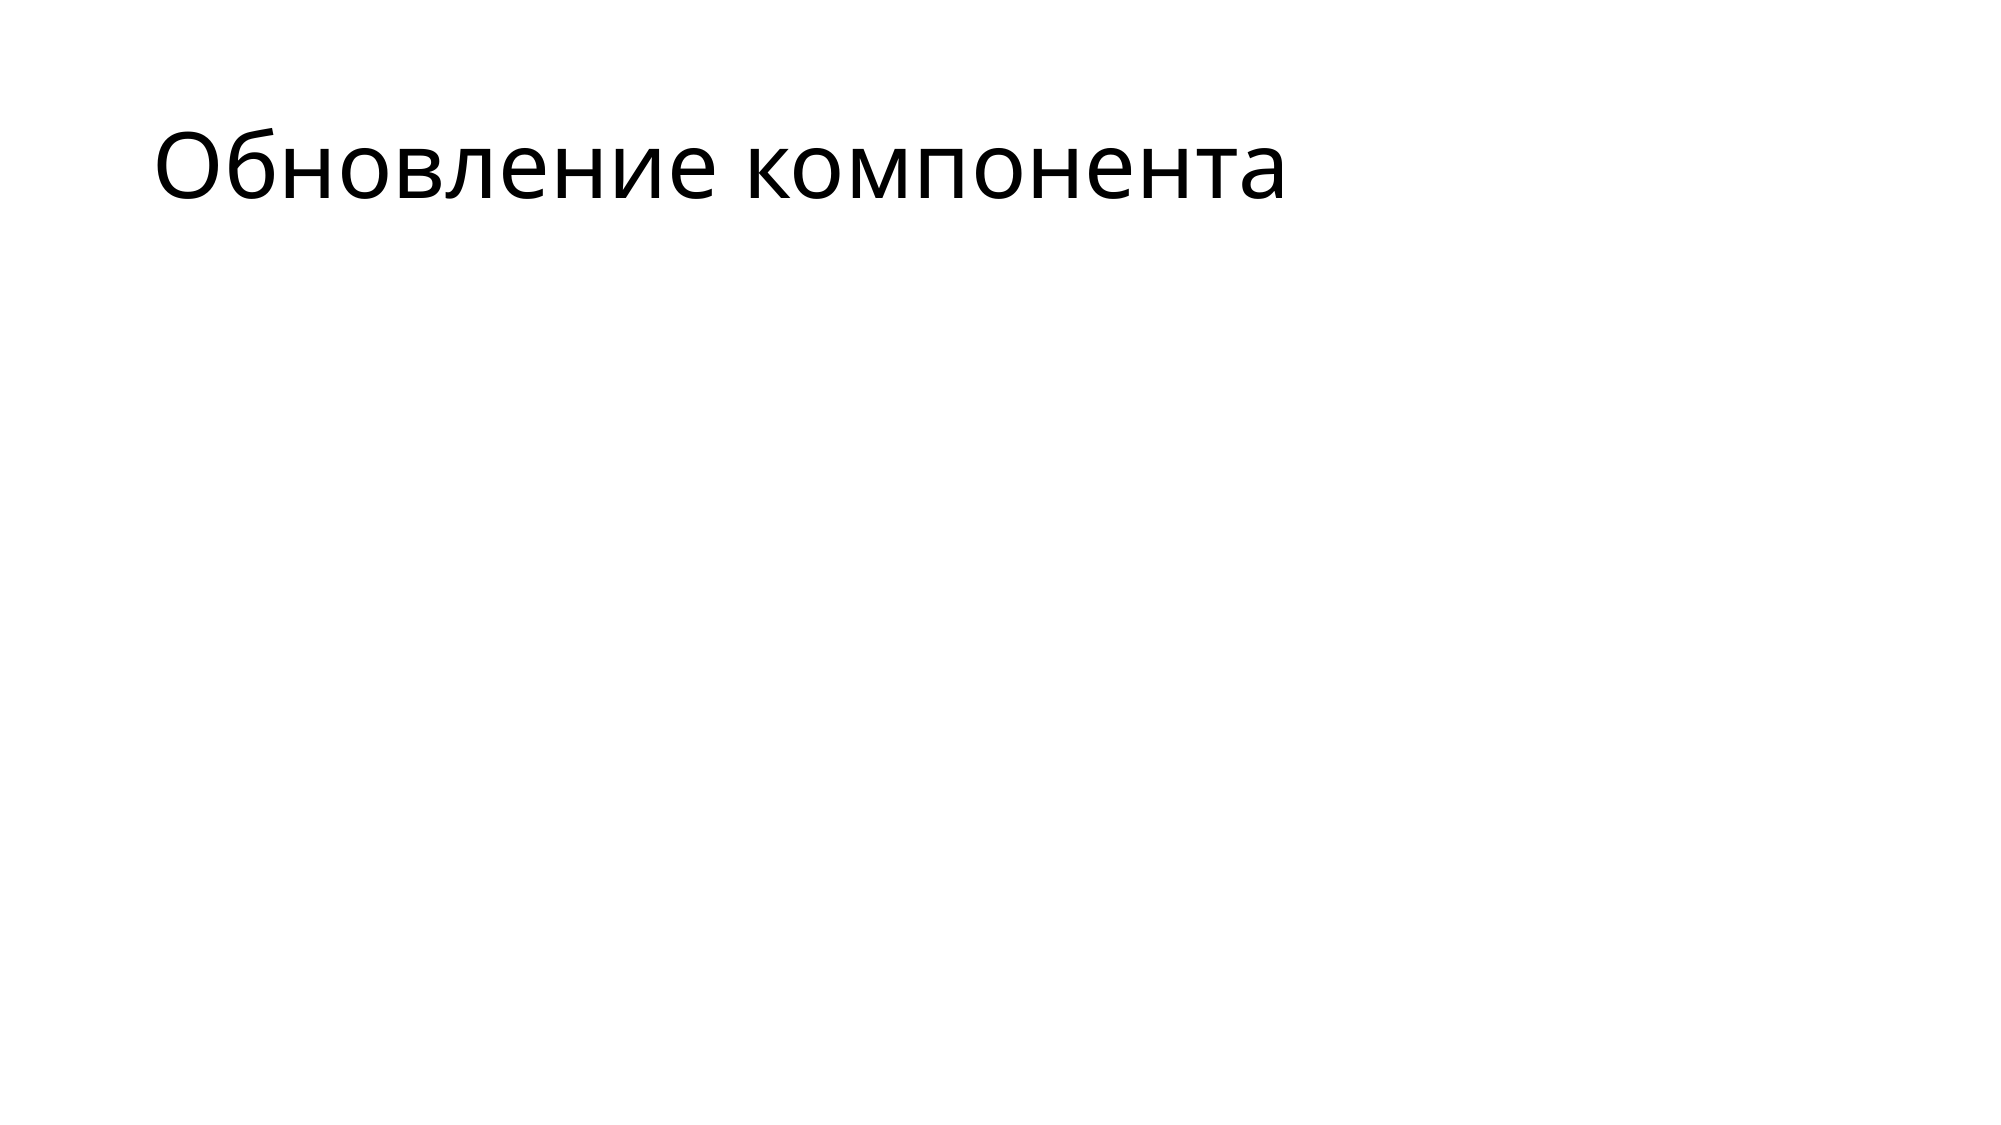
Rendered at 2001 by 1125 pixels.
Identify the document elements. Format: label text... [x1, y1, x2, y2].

title Обновление компонента [137, 59, 1863, 278]
